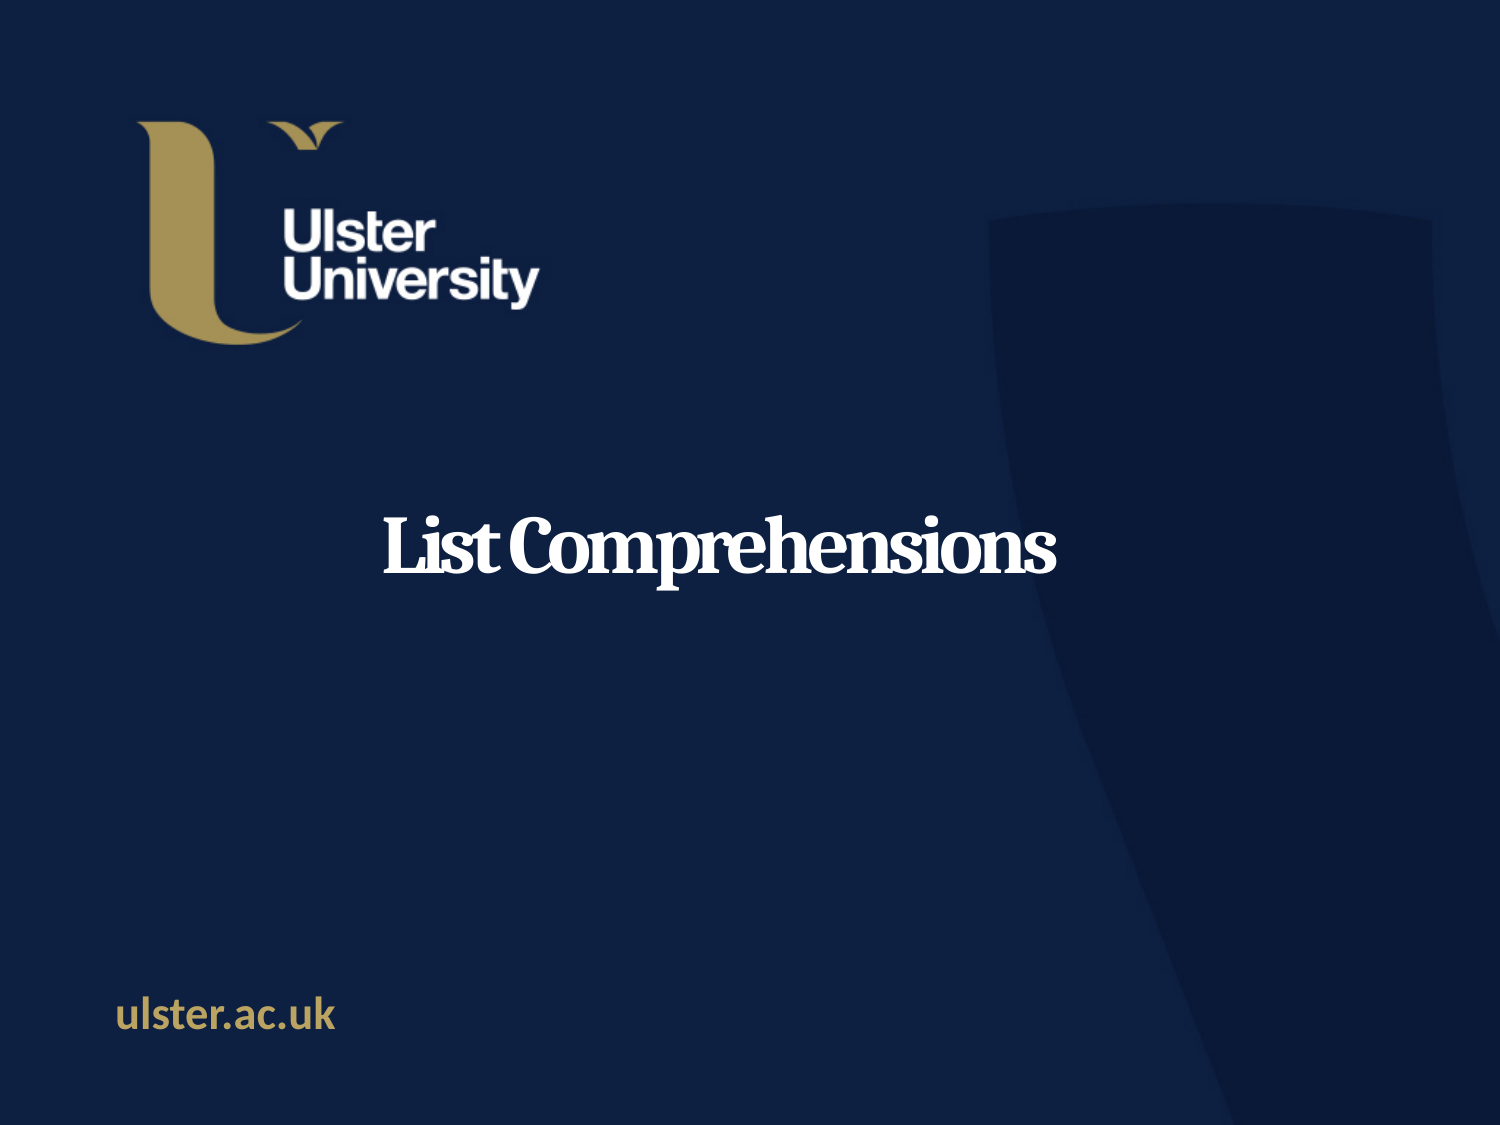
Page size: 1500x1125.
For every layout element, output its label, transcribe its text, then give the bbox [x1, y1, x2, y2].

picture [0, 0, 1500, 1125]
title List Comprehensions [366, 290, 1134, 598]
